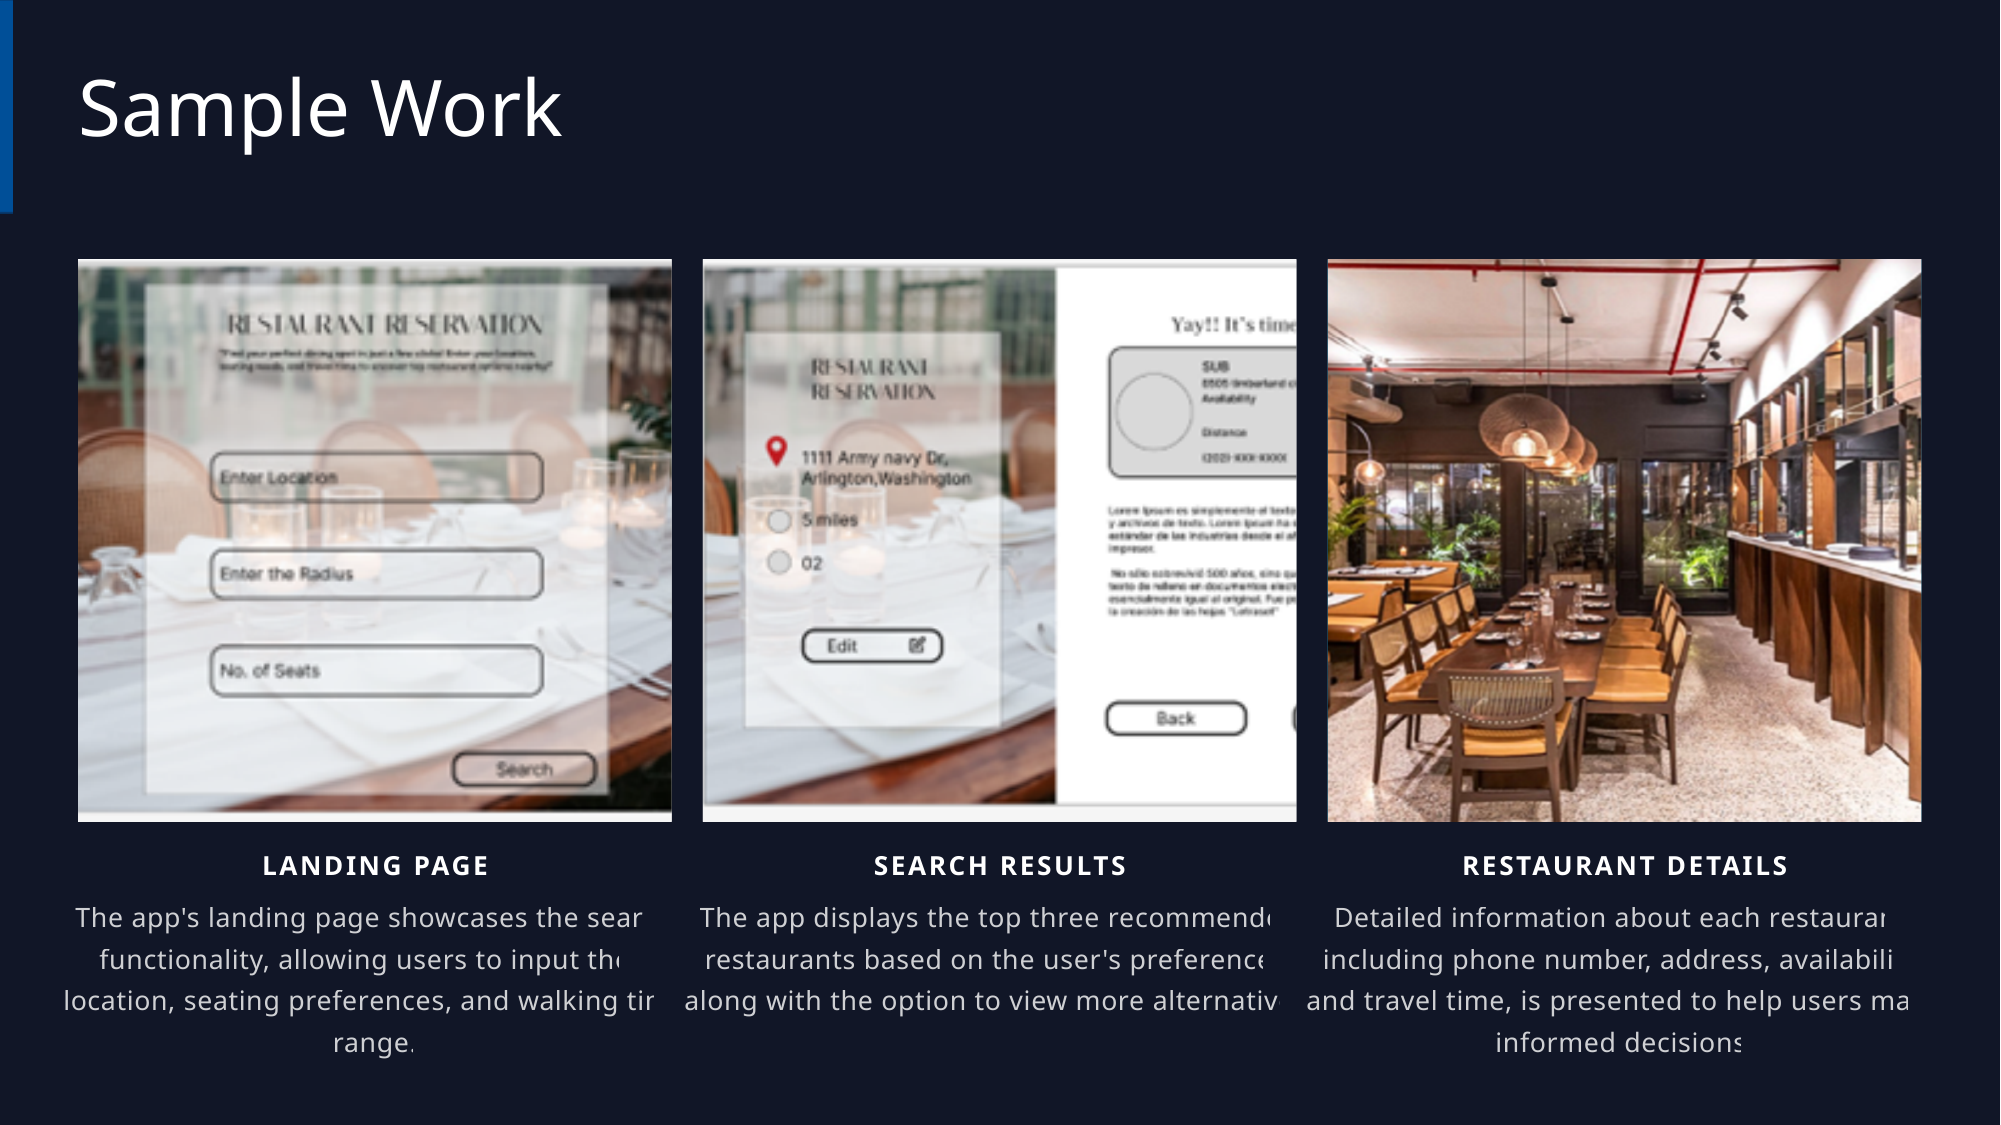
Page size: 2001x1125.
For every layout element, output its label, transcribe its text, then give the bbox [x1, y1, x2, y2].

picture [1327, 259, 1922, 822]
text_box RESTAURANT DETAILS [1298, 844, 1952, 881]
picture [702, 259, 1297, 822]
picture [0, 0, 13, 215]
text_box The app displays the top three recommended restaurants based on the user's preferences, along with the option to view more alternatives. [673, 891, 1298, 1058]
text_box LANDING PAGE [48, 844, 673, 881]
text_box SEARCH RESULTS [673, 844, 1298, 881]
picture [77, 259, 672, 822]
text_box Detailed information about each restaurant, including phone number, address, availability, and travel time, is presented to help users make informed decisions. [1298, 891, 1952, 1058]
text_box The app's landing page showcases the search functionality, allowing users to input their location, seating preferences, and walking time range. [48, 891, 673, 1058]
text_box Sample Work [78, 69, 2000, 153]
